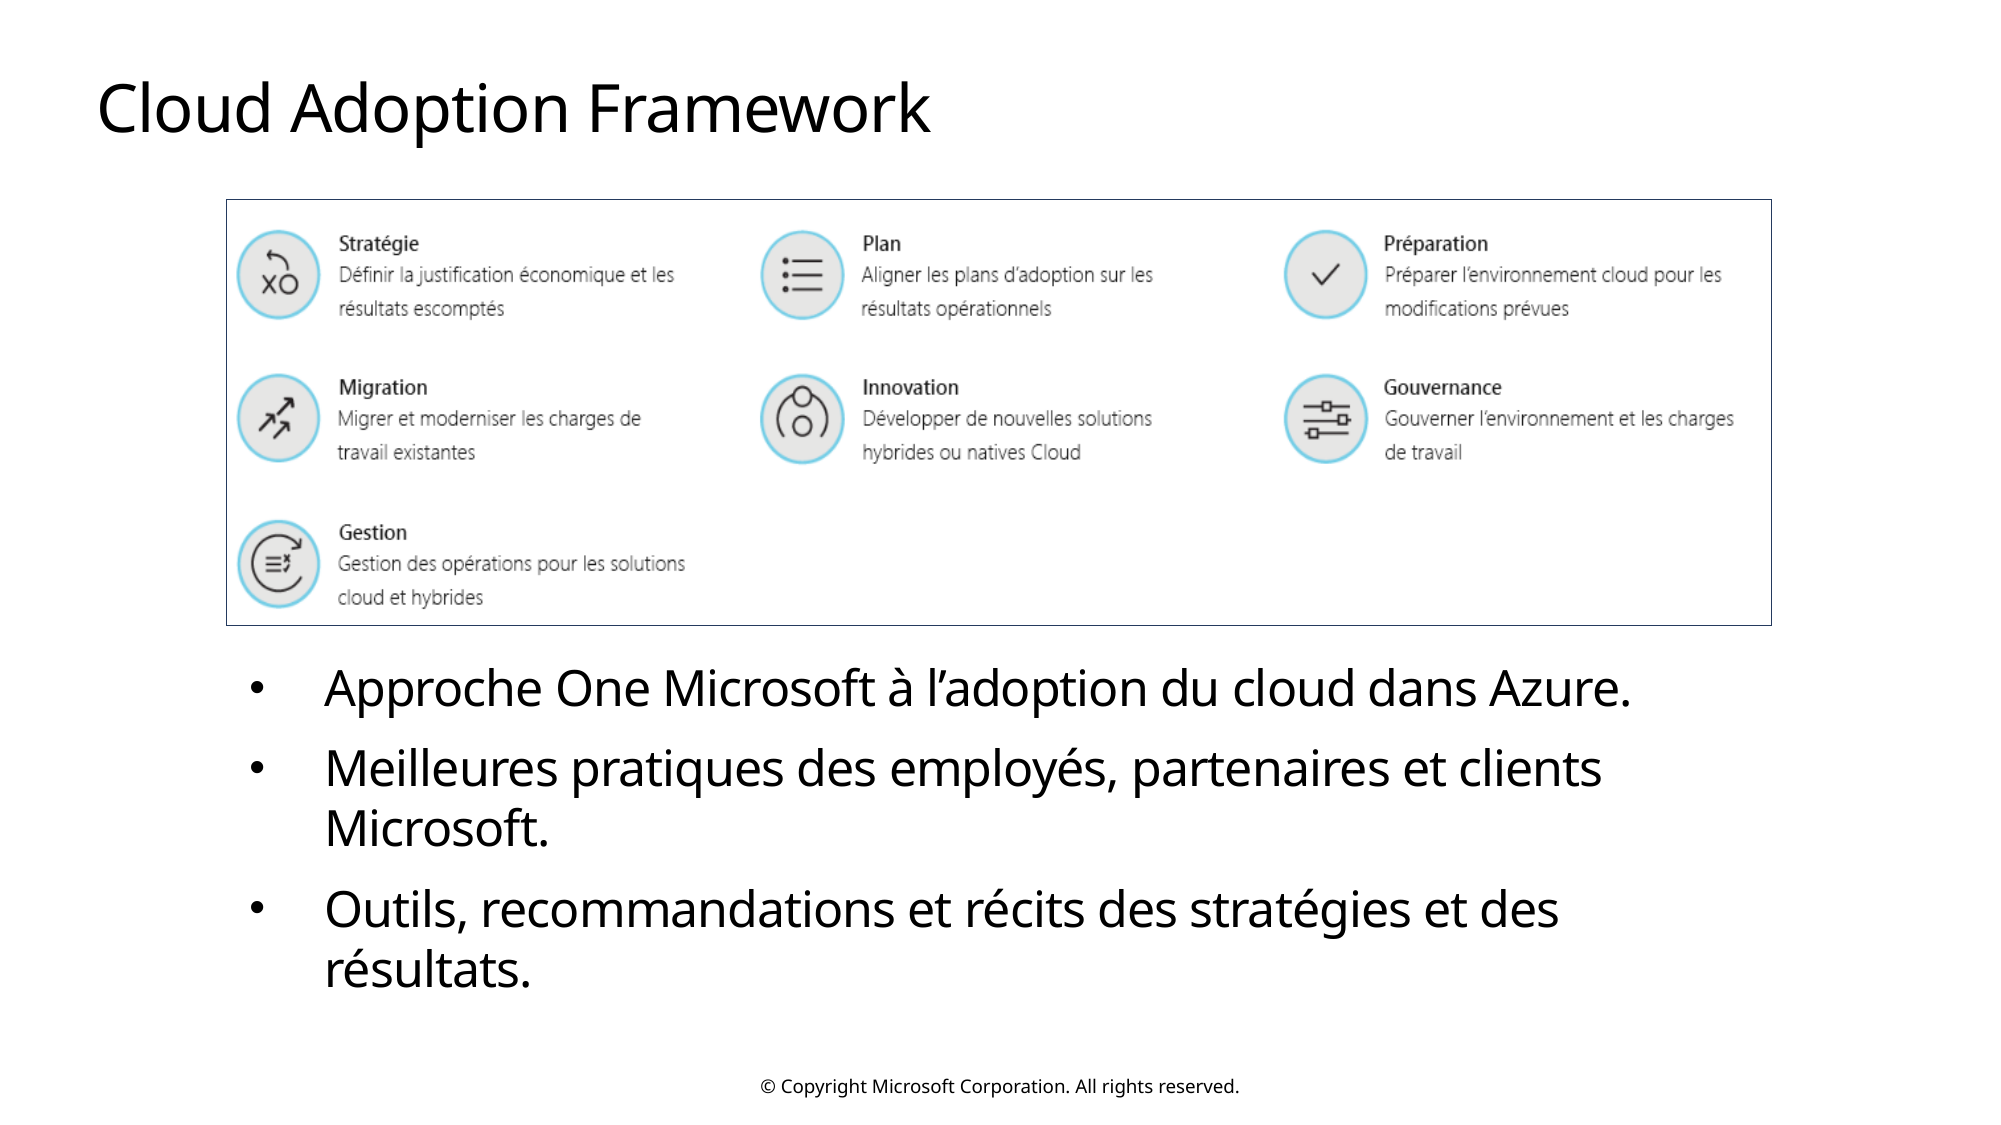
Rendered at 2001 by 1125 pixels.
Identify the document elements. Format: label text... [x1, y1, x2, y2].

list Approche One Microsoft à l’adoption du cloud dans Azure. Meilleures pratiques des employés, partenaires et clients Microsoft. Outils, recommandations et récits des stratégies et des résultats. [249, 656, 1751, 1125]
picture [226, 199, 1772, 626]
title Cloud Adoption Framework [96, 75, 1904, 166]
